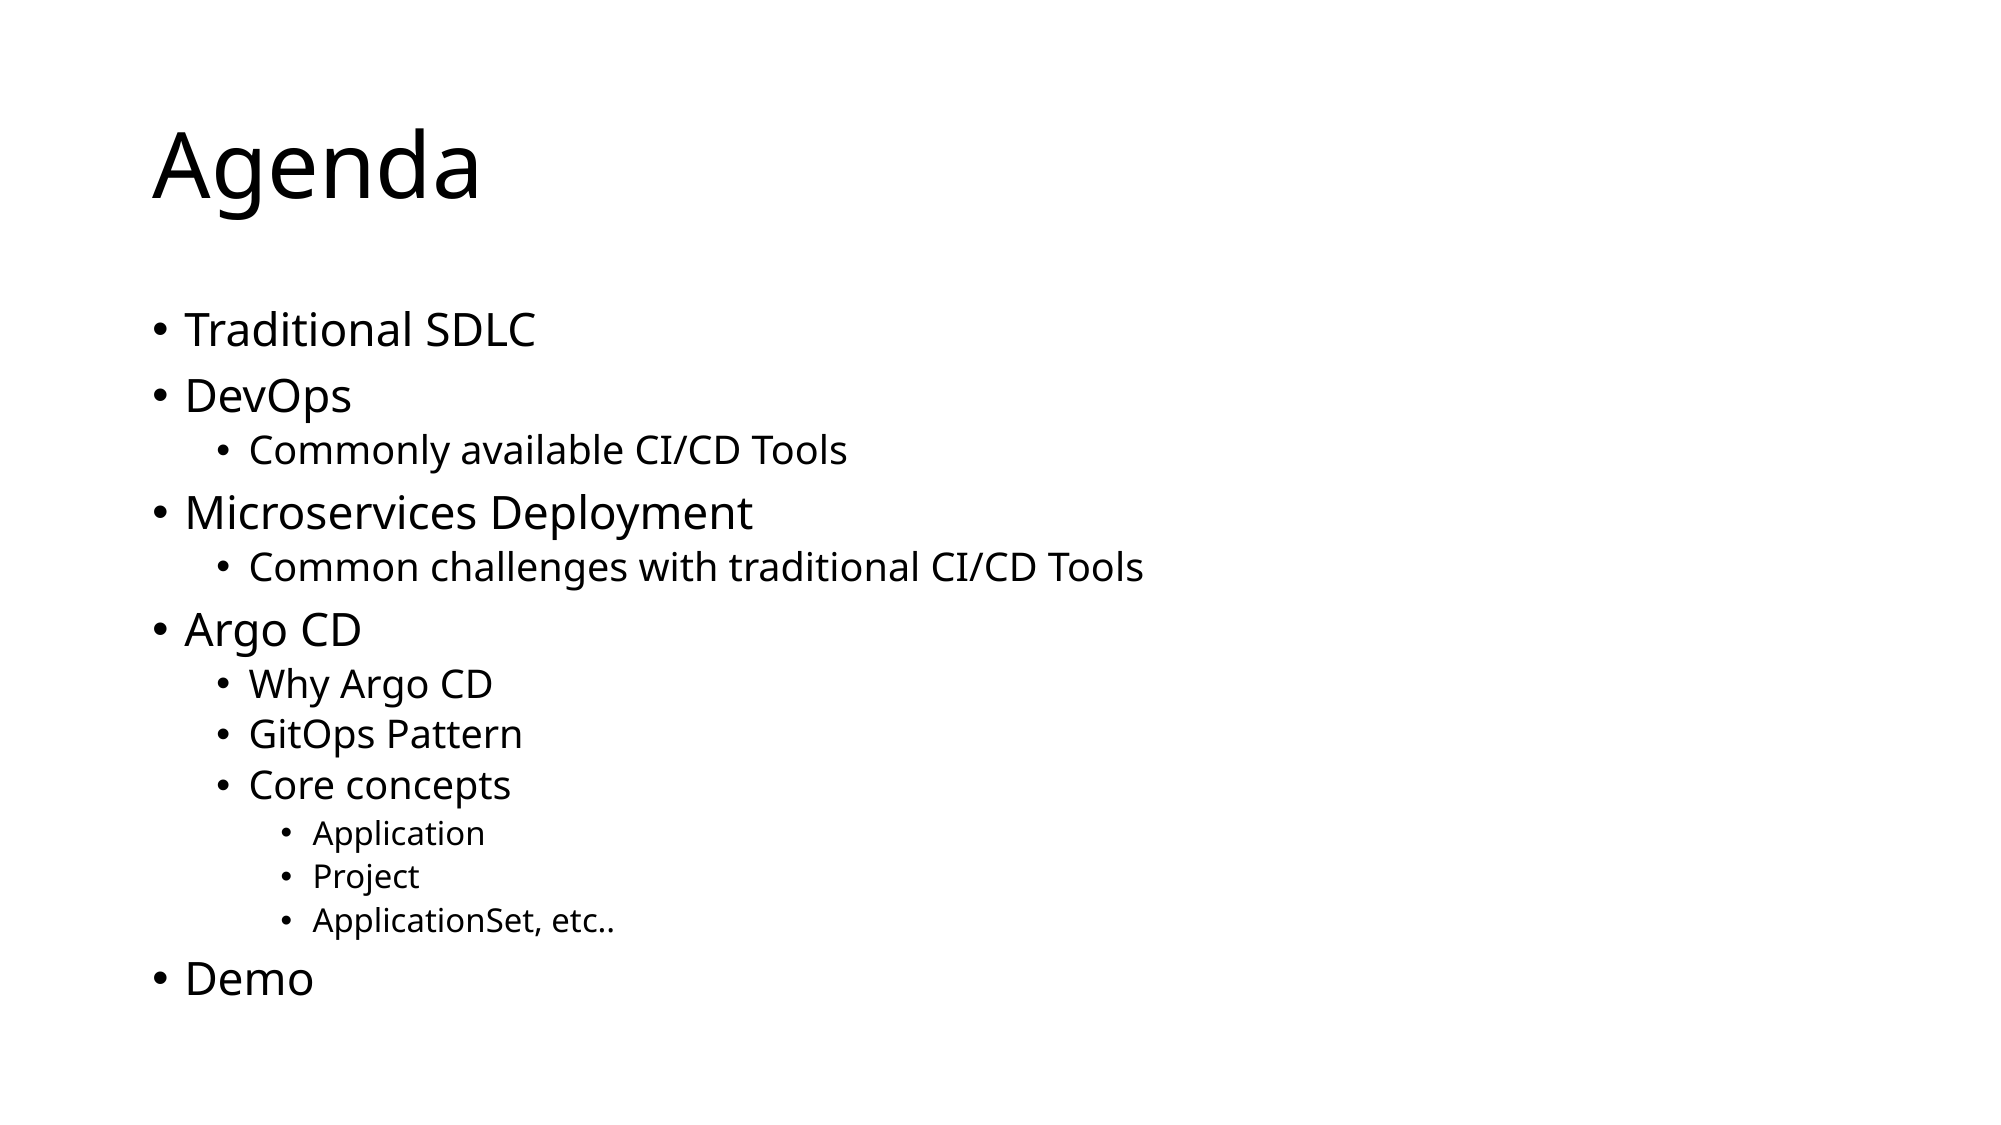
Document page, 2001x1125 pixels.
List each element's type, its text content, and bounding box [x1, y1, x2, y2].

list Traditional SDLC DevOps Commonly available CI/CD Tools Microservices Deployment Common challenges with traditional CI/CD Tools Argo CD Why Argo CD GitOps Pattern Core concepts Application Project ApplicationSet, etc.. Demo [137, 299, 1863, 1014]
title Agenda [137, 59, 1863, 278]
